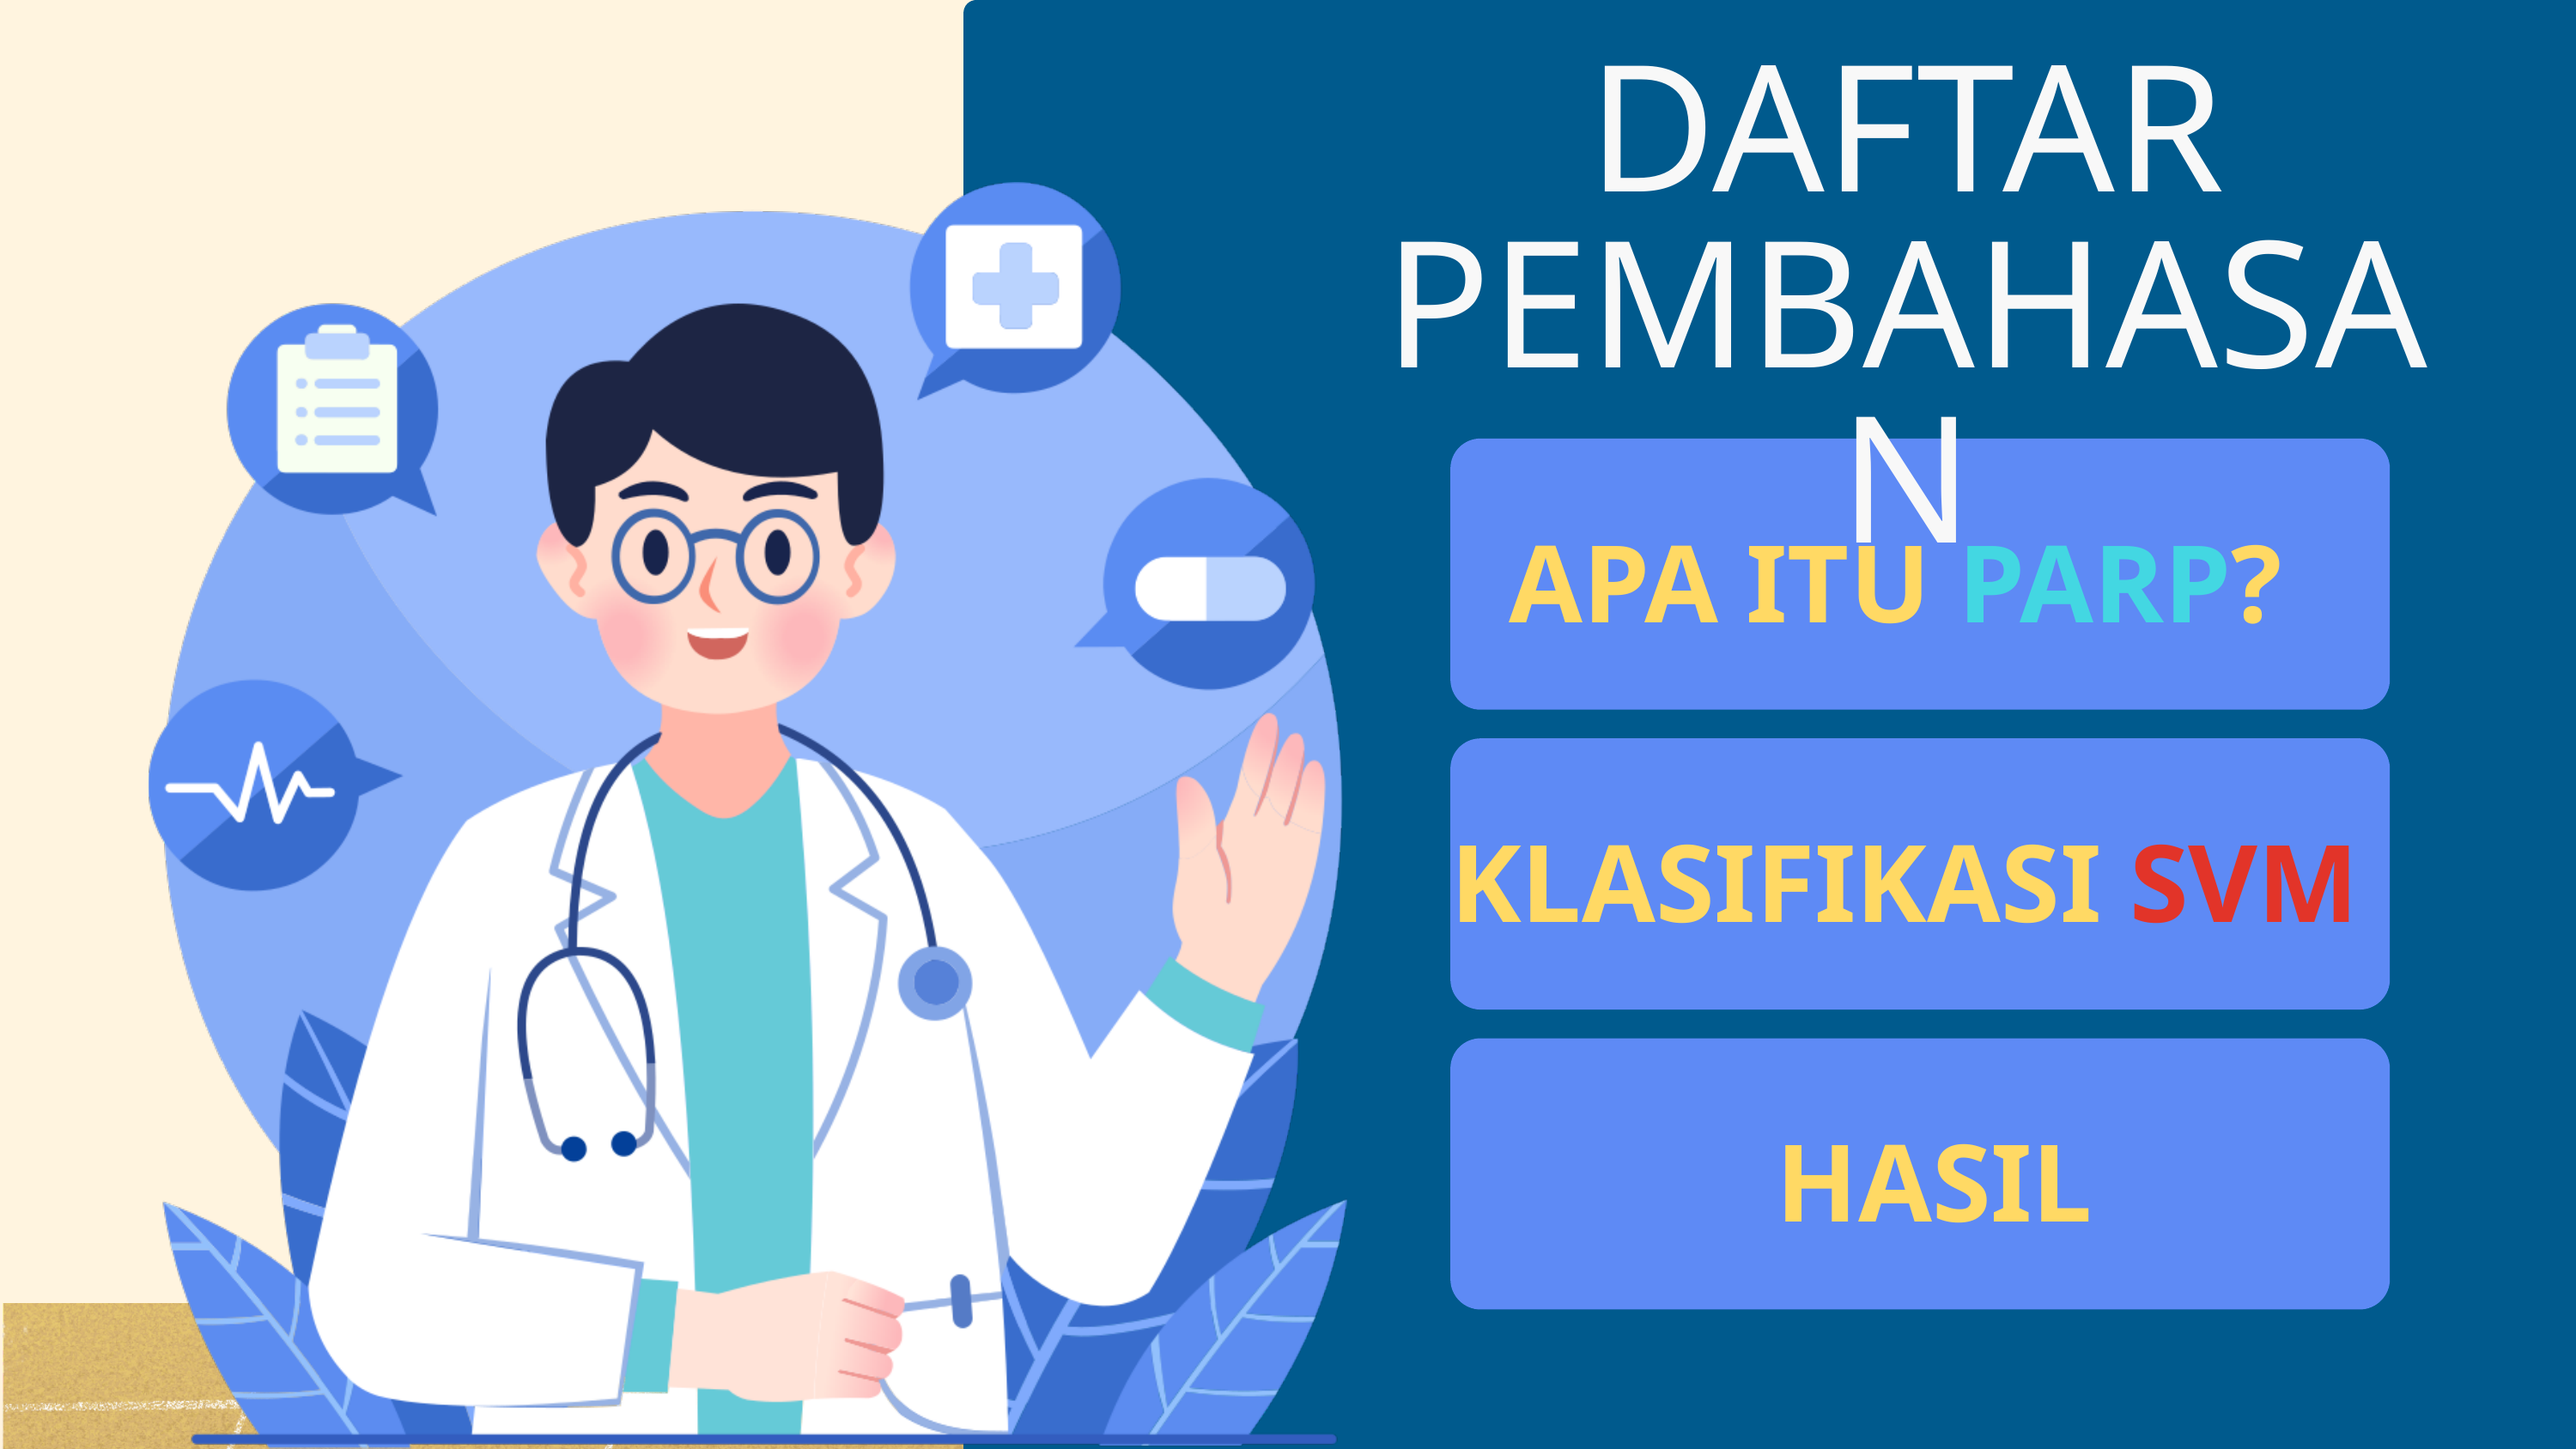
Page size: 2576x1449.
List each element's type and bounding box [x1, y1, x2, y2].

text_box [1449, 438, 2391, 710]
text_box [148, 182, 957, 1449]
text_box [0, 1303, 148, 1449]
text_box [1449, 737, 2391, 1010]
text_box [1449, 1038, 2391, 1310]
text_box [963, 0, 2576, 1449]
